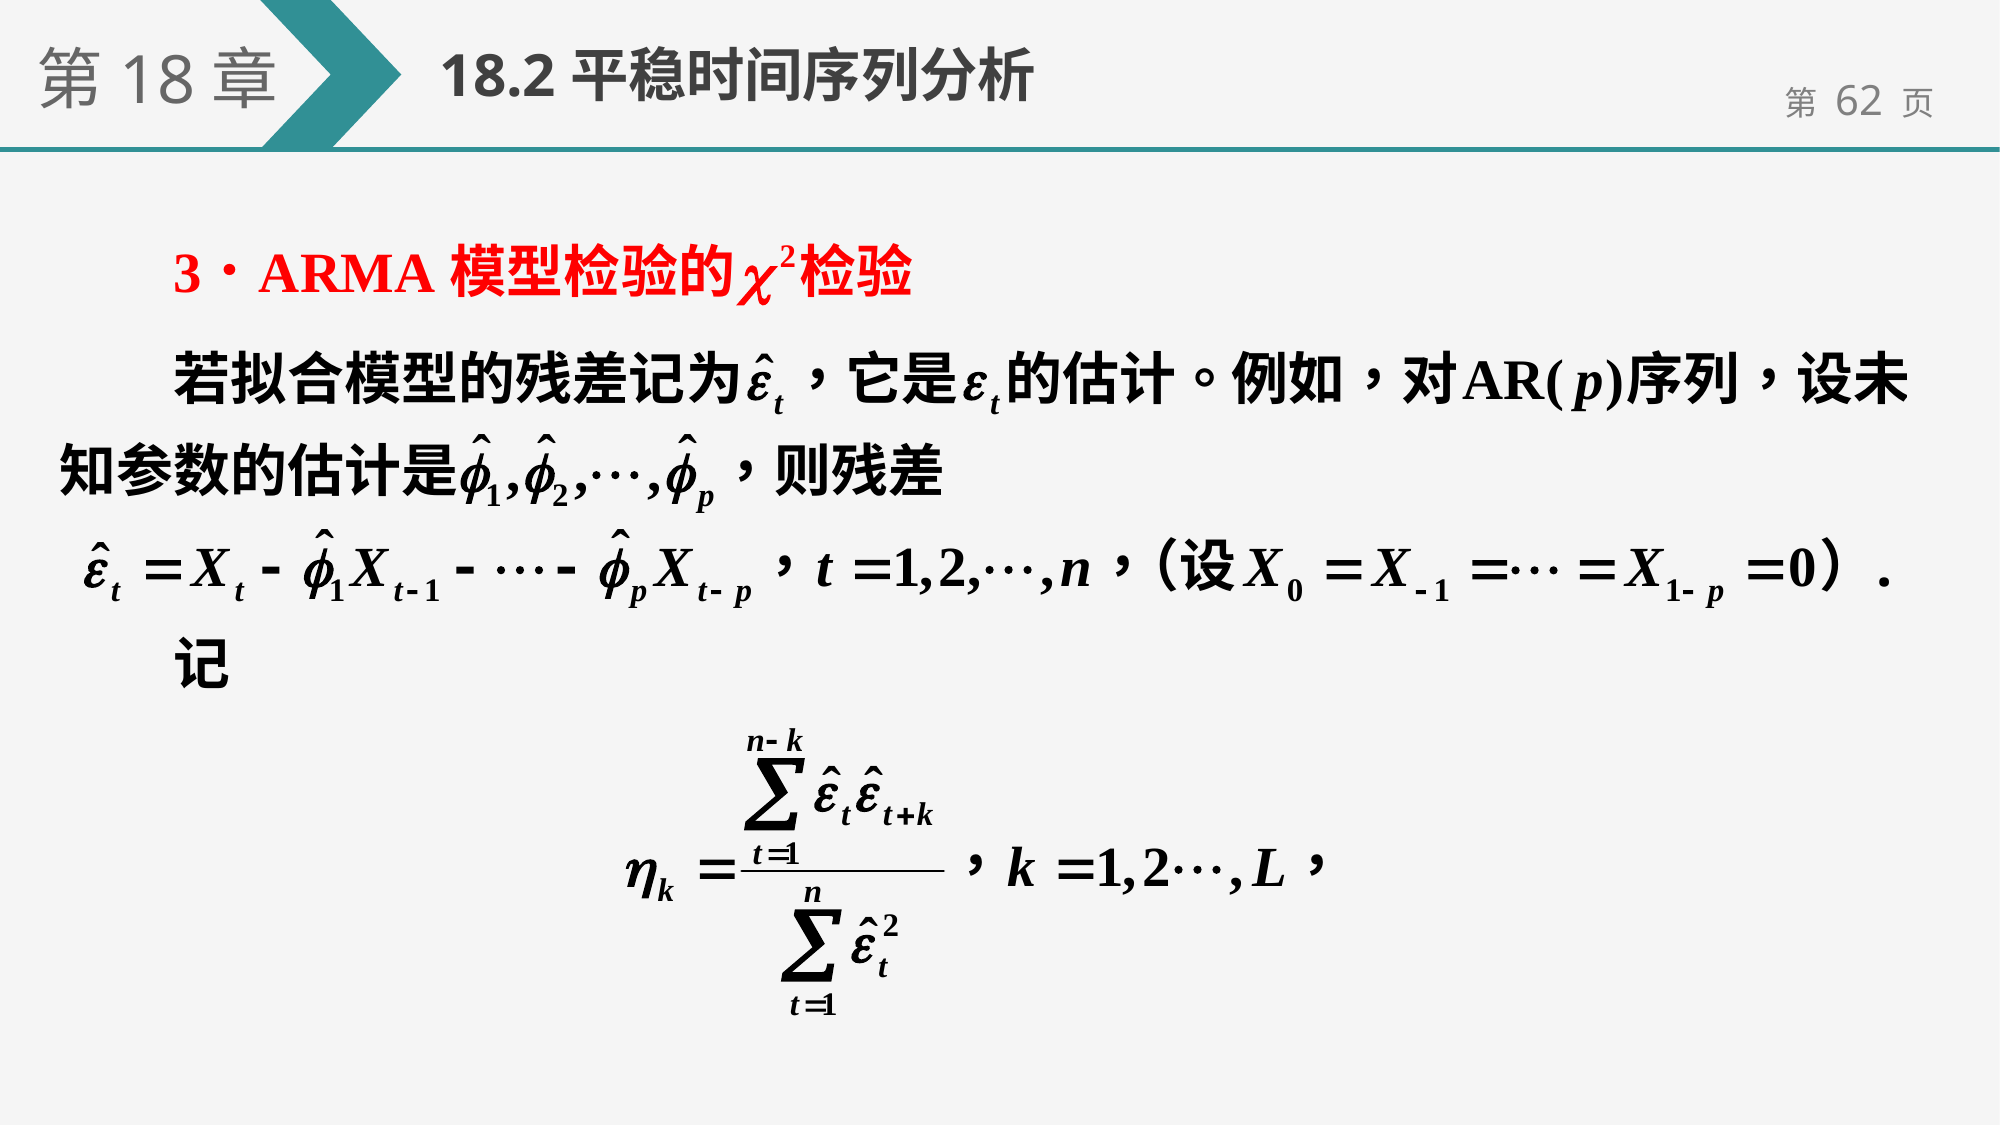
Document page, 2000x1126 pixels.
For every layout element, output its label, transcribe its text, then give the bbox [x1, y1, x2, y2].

text_box 第18章 [21, 29, 294, 125]
text_box 18.2平稳时间序列分析 [424, 31, 1804, 116]
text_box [59, 218, 1907, 1060]
text_box [258, 0, 403, 148]
